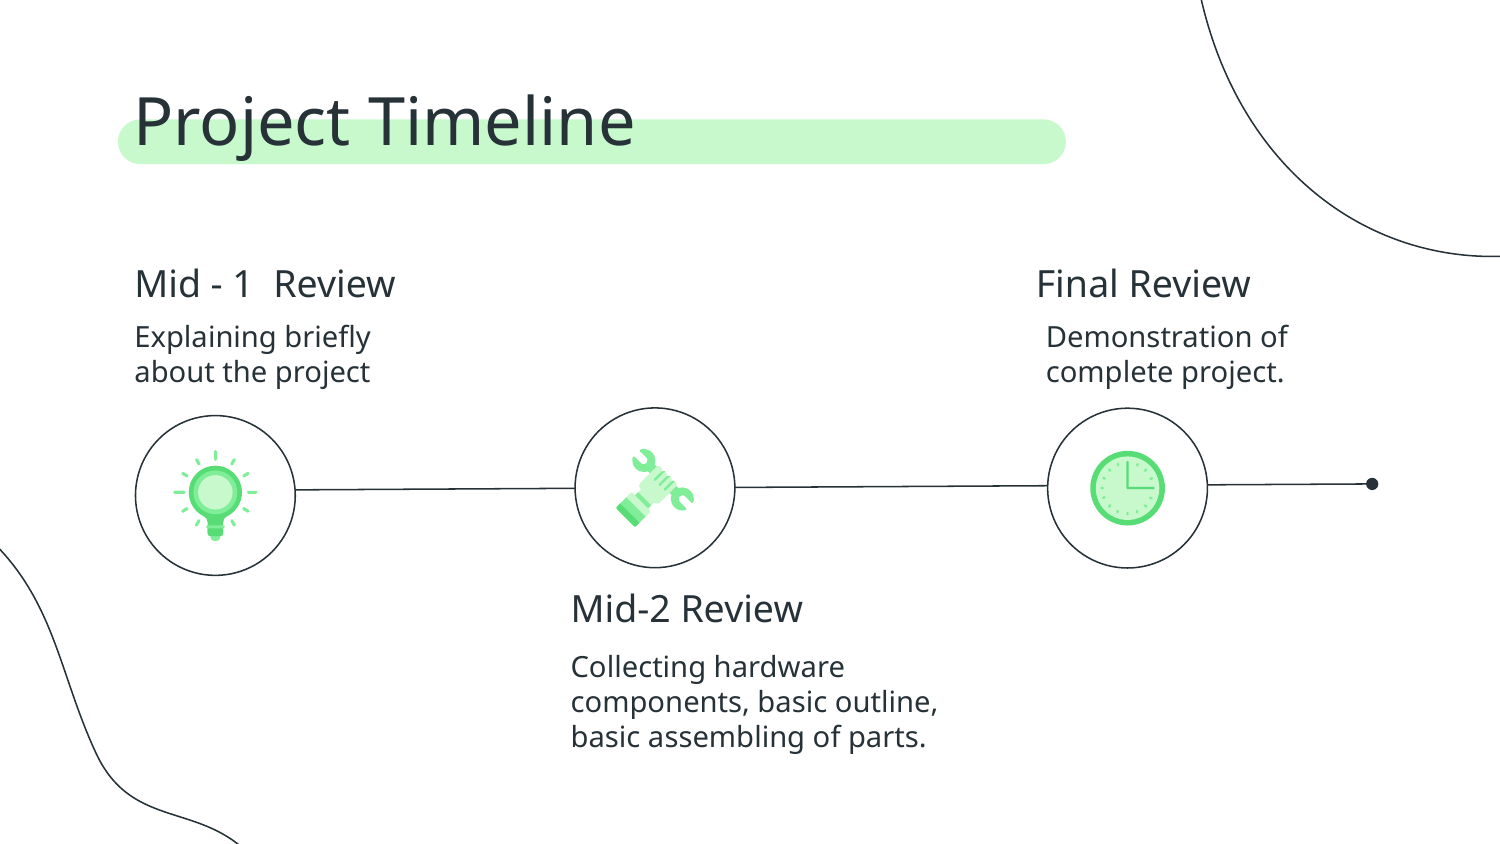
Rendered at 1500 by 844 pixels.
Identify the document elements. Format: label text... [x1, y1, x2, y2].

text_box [172, 449, 259, 542]
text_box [295, 483, 610, 491]
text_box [699, 483, 1084, 491]
subtitle Demonstration of complete project. [1030, 303, 1393, 404]
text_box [1090, 450, 1166, 526]
subtitle Mid-2 Review [555, 570, 918, 632]
text_box [1047, 408, 1208, 482]
text_box [1048, 497, 1207, 568]
text_box [575, 497, 735, 568]
subtitle Mid - 1 Review [119, 245, 482, 307]
subtitle Final Review [1020, 245, 1383, 307]
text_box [1170, 483, 1373, 491]
text_box [135, 415, 296, 576]
text_box [575, 407, 735, 482]
subtitle Collecting hardware components, basic outline, basic assembling of parts. [555, 633, 995, 783]
title Project Timeline [118, 63, 1382, 165]
subtitle Explaining briefly about the project [119, 303, 431, 404]
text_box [615, 448, 695, 527]
